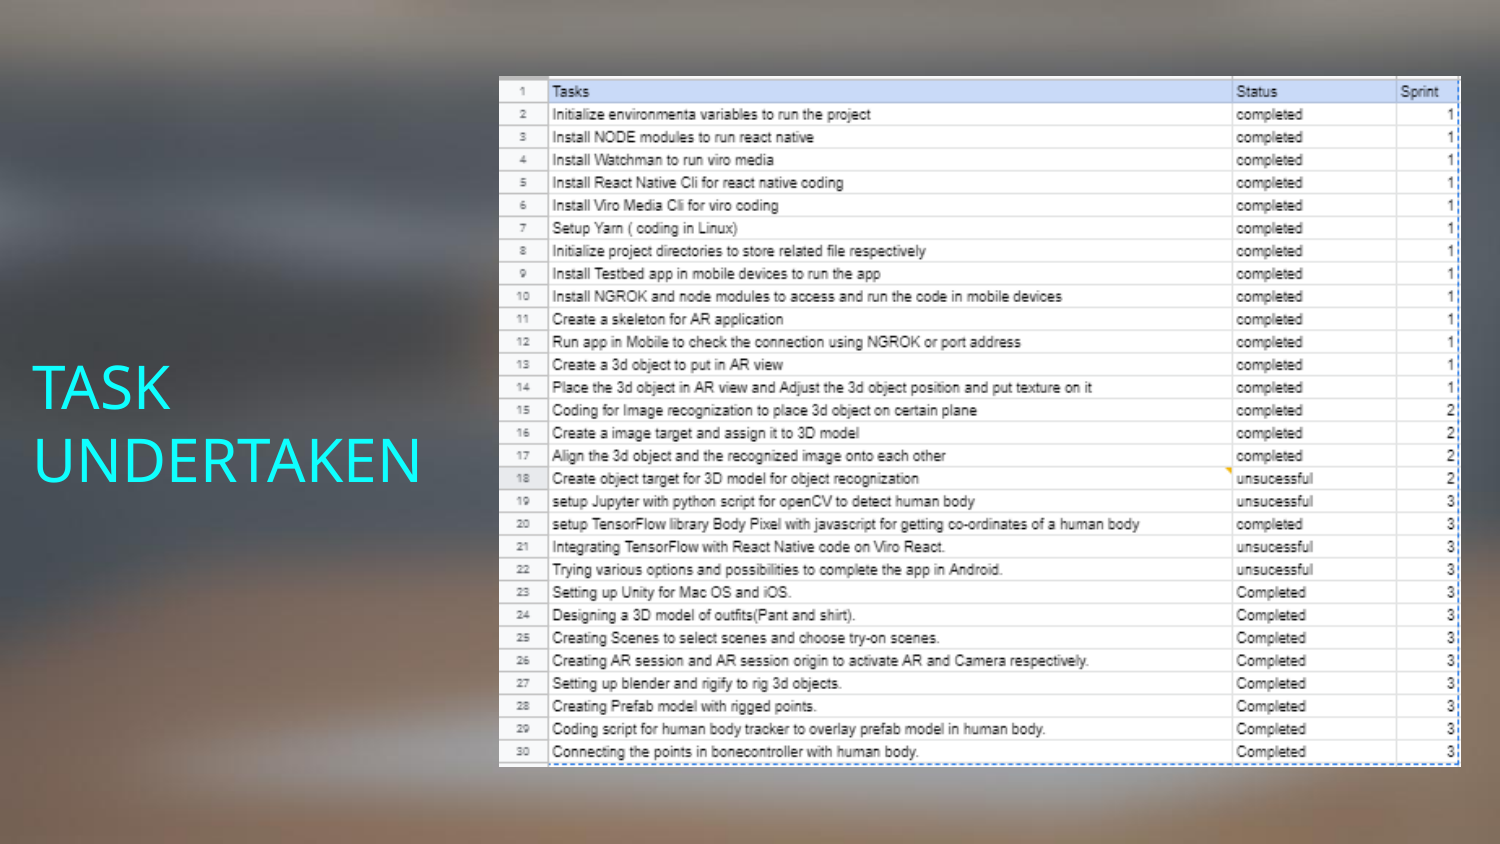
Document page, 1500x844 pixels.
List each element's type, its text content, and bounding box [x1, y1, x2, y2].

picture [0, 0, 1500, 844]
text_box TASK UNDERTAKEN [32, 350, 461, 493]
